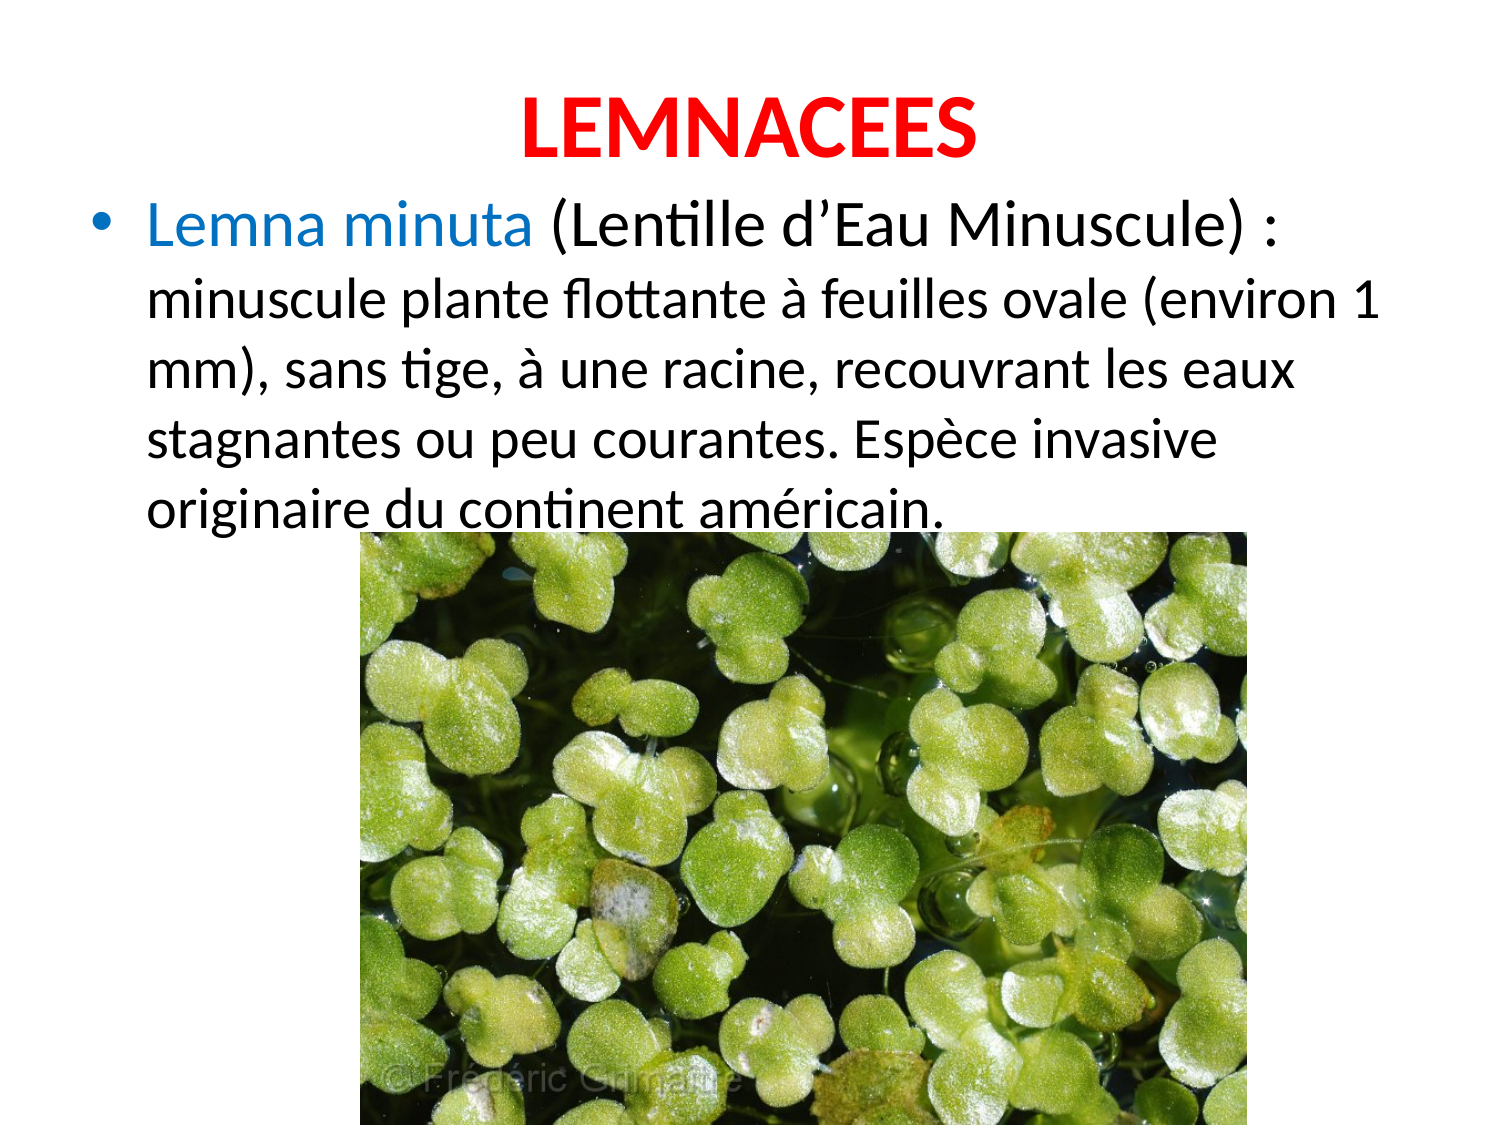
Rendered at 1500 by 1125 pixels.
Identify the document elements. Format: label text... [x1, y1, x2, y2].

list Lemna minuta (Lentille d’Eau Minuscule) : minuscule plante flottante à feuilles ovale (environ 1 mm), sans tige, à une racine, recouvrant les eaux stagnantes ou peu courantes. Espèce invasive originaire du continent américain. [75, 172, 1425, 1005]
picture [359, 532, 1247, 1125]
title LEMNACEES [75, 45, 1425, 172]
